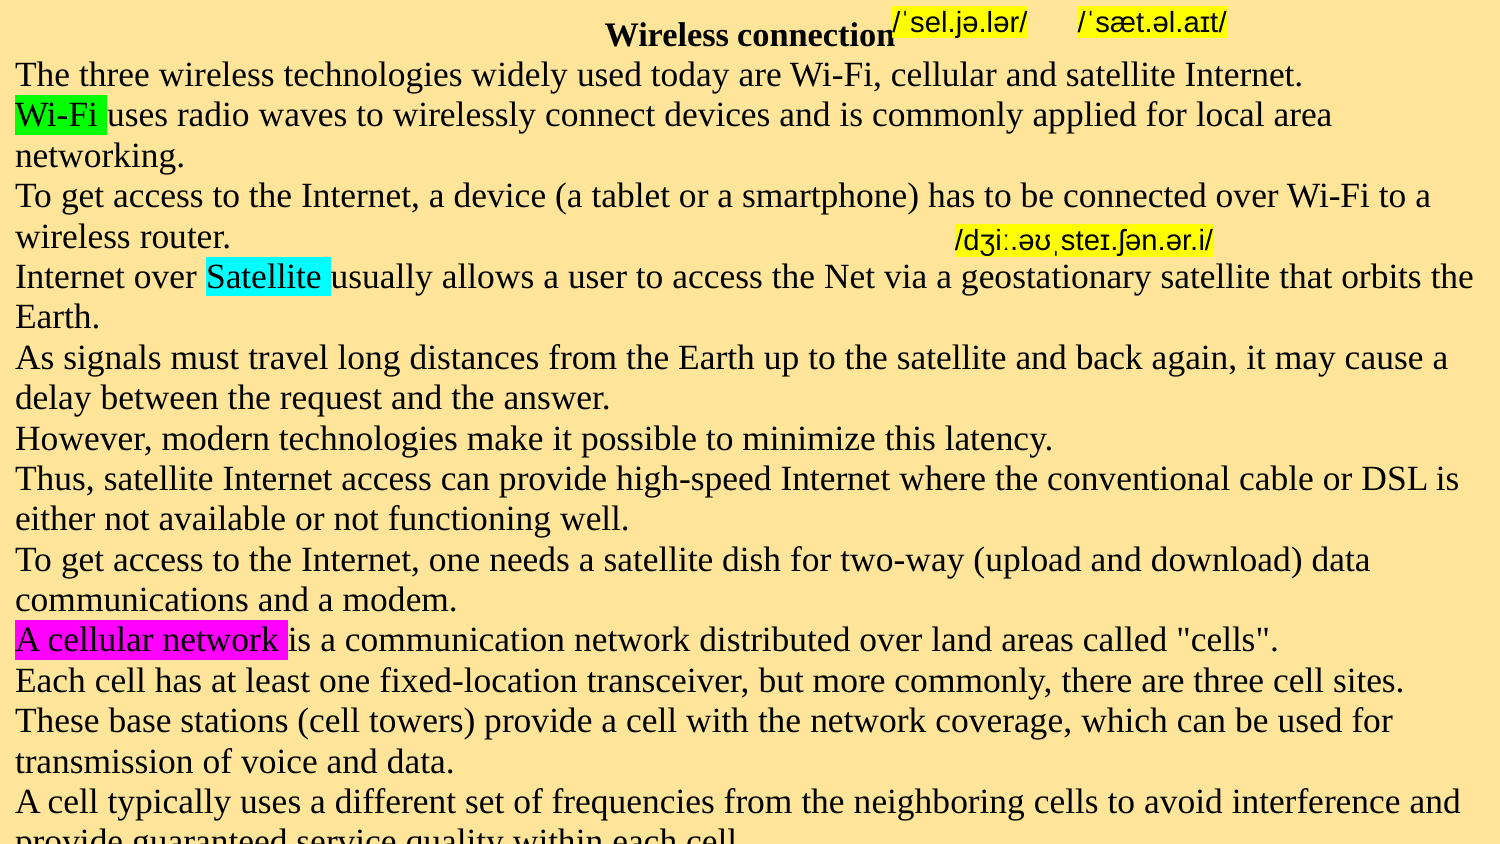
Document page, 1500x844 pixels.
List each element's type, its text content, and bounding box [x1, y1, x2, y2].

text_box /ˈsæt.əl.aɪt/ [1062, 0, 1500, 53]
list Wireless connection The three wireless technologies widely used today are Wi-Fi, cellular and satellite Internet. Wi-Fi uses radio waves to wirelessly connect devices and is commonly applied for local area networking. To get access to the Internet, a device (a tablet or a smartphone) has to be connected over Wi-Fi to a wireless router. Internet over Satellite usually allows a user to access the Net via a geostationary satellite that orbits the Earth. As signals must travel long distances from the Earth up to the satellite and back again, it may cause a delay between the request and the answer. However, modern technologies make it possible to minimize this latency. Thus, satellite Internet access can provide high-speed Internet where the conventional cable or DSL is either not available or not functioning well. To get access to the Internet, one needs a satellite dish for two-way (upload and download) data communications and a modem. A cellular network is a communication network distributed over land areas called "cells". Each cell has at least one fixed-location transceiver, but more commonly, there are three cell sites. These base stations (cell towers) provide a cell with the network coverage, which can be used for transmission of voice and data. A cell typically uses a different set of frequencies from the neighboring cells to avoid interference and provide guaranteed service quality within each cell. [0, 0, 1500, 844]
text_box /ˈsel.jə.lər/ [877, 0, 1062, 53]
text_box /dʒiː.əʊˌsteɪ.ʃən.ər.i/ [939, 206, 1432, 272]
